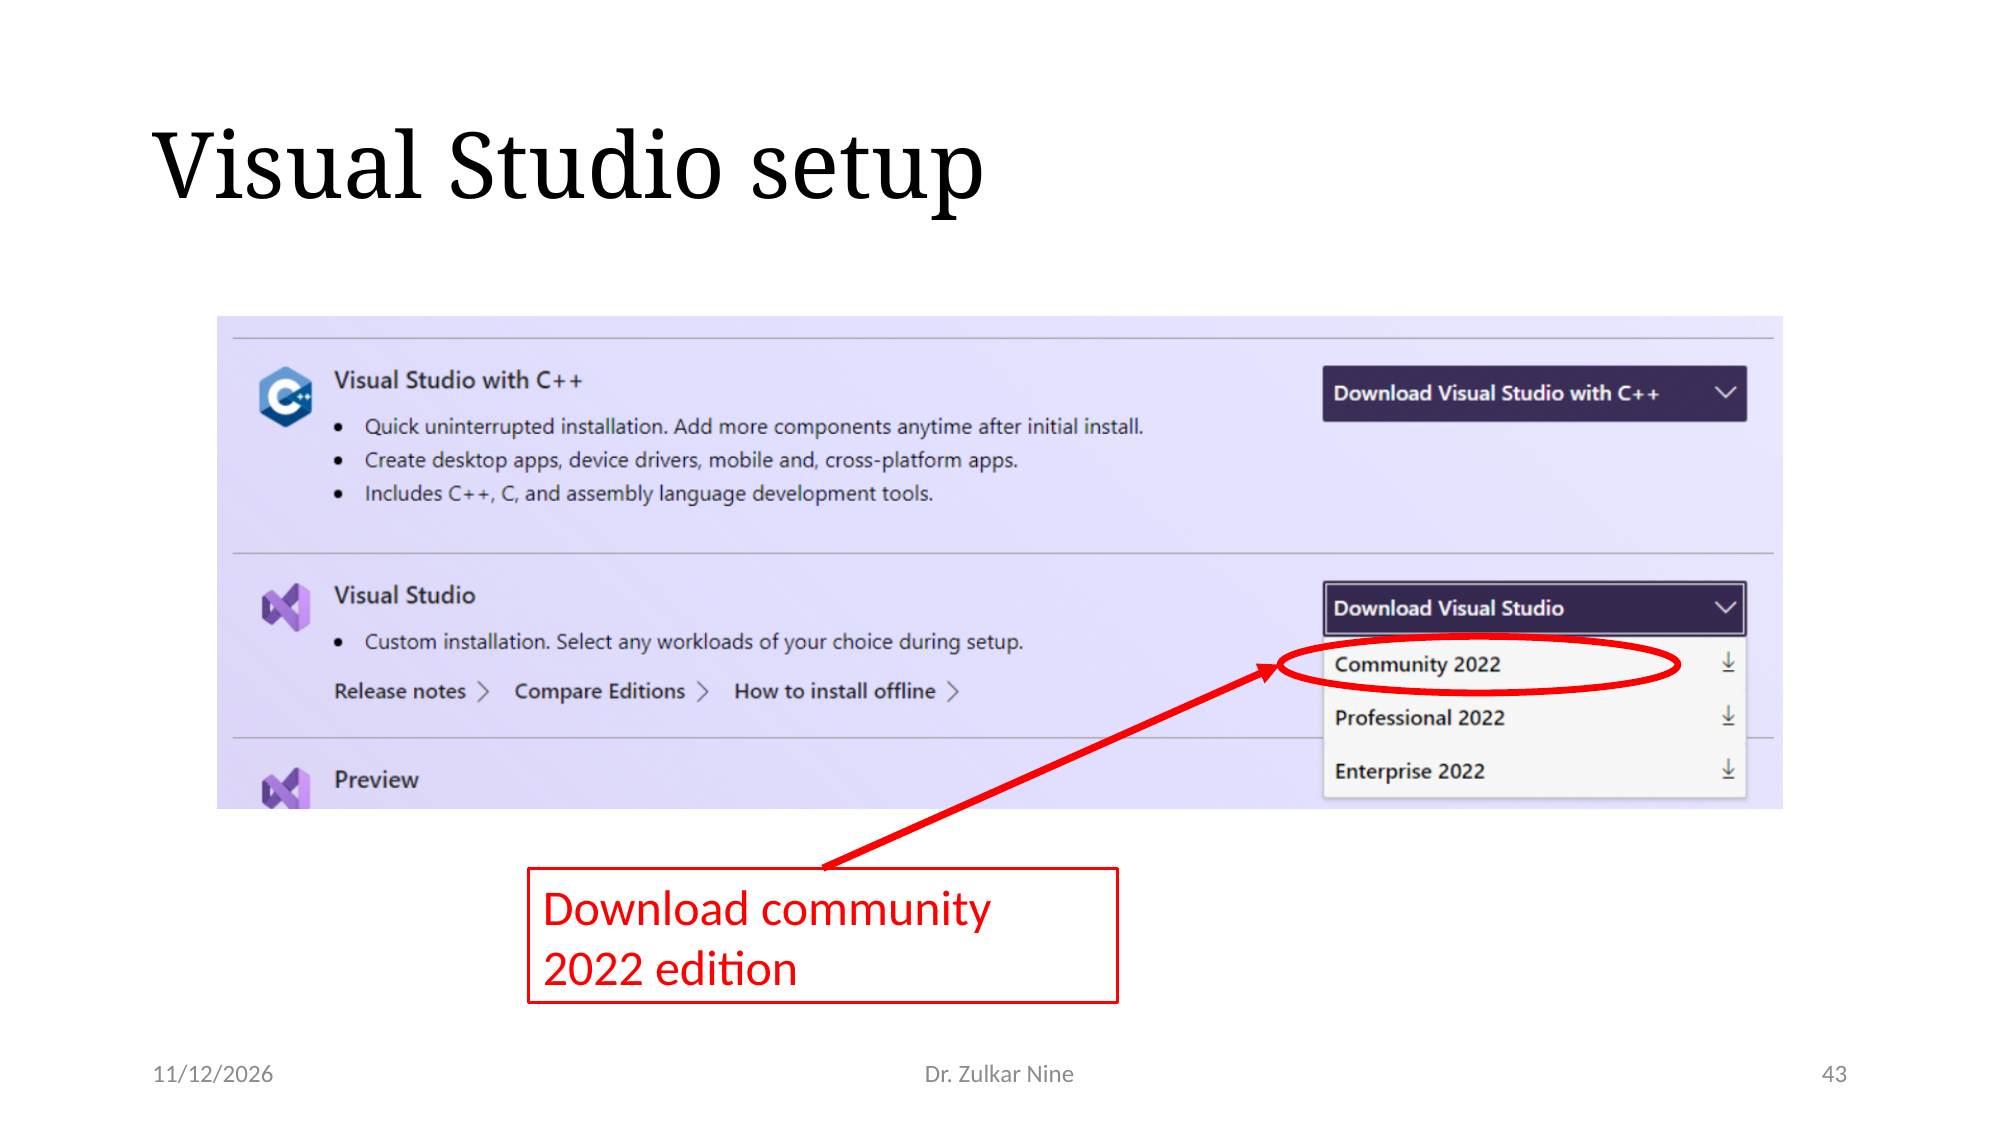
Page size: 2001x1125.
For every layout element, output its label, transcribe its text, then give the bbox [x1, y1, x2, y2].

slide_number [137, 1042, 588, 1103]
footer Dr. Zulkar Nine [662, 1042, 1338, 1103]
slide_number 43 [1412, 1042, 1863, 1103]
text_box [528, 636, 1678, 1005]
picture [217, 316, 1783, 809]
title Visual Studio setup [137, 59, 1863, 278]
